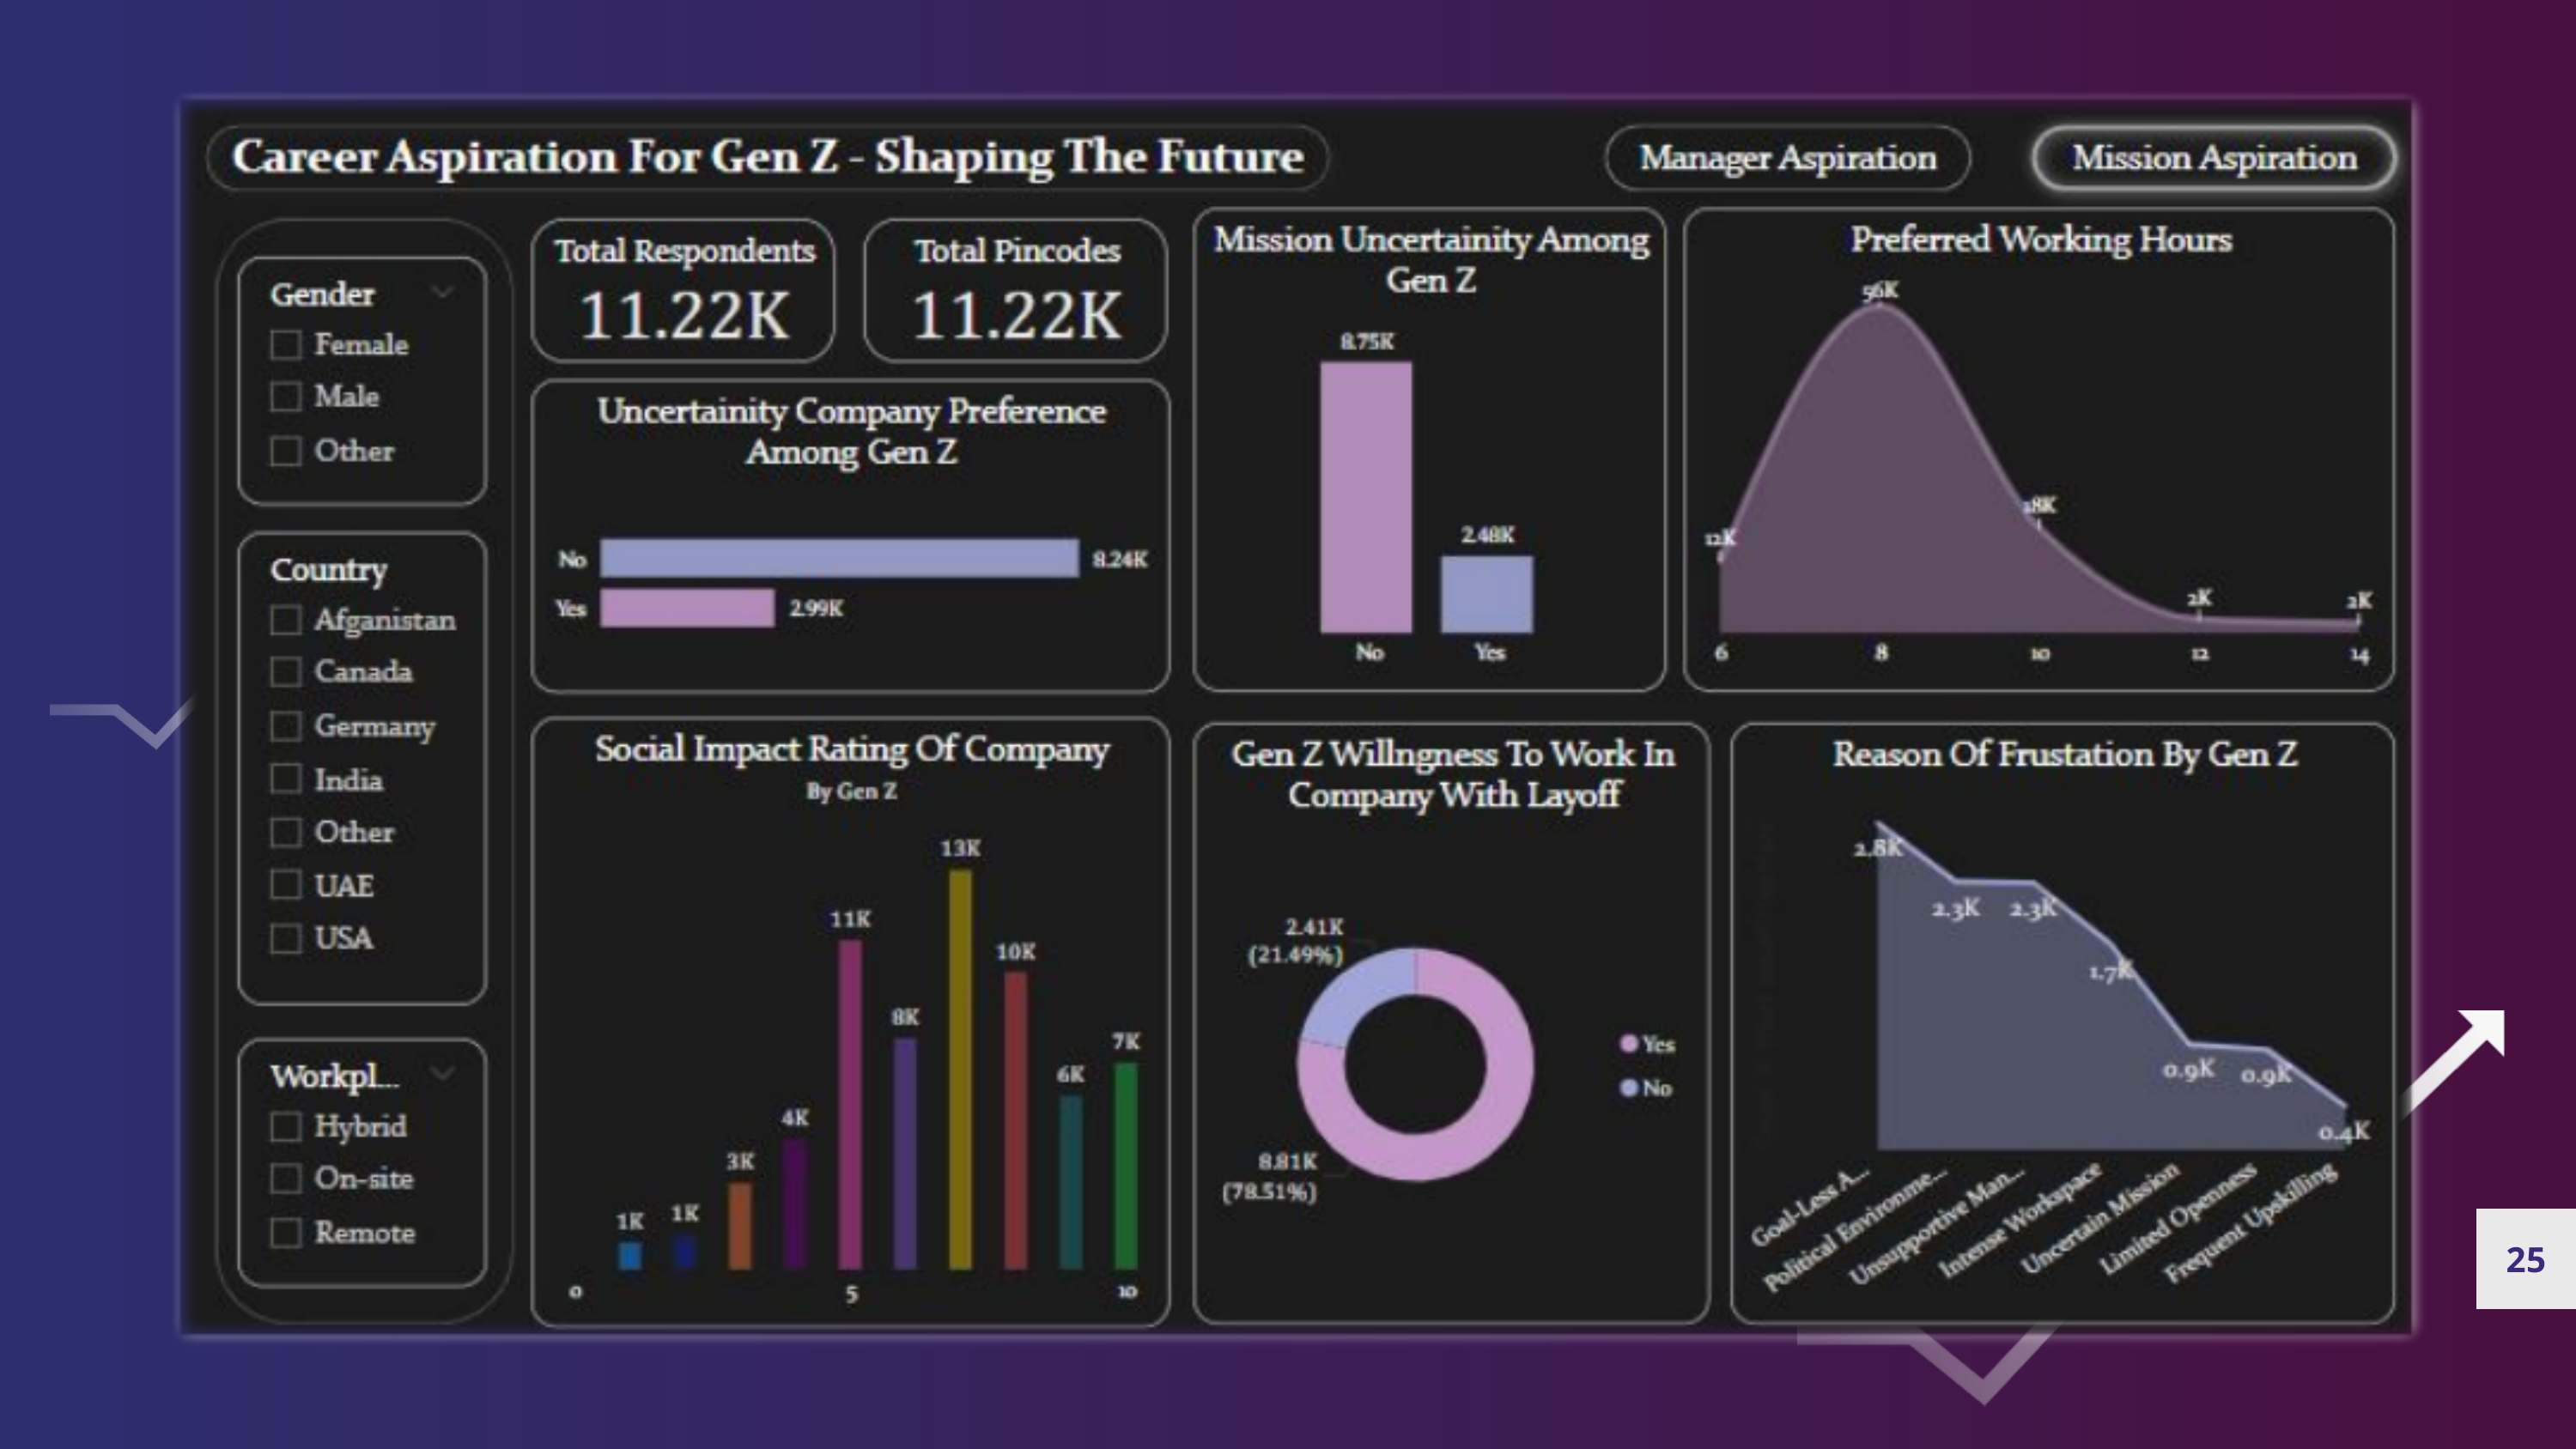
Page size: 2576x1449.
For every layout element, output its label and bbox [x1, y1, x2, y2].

text_box [2476, 1209, 2576, 1309]
picture [171, 90, 2427, 1347]
text_box [50, 526, 166, 750]
text_box [1796, 1010, 2506, 1407]
